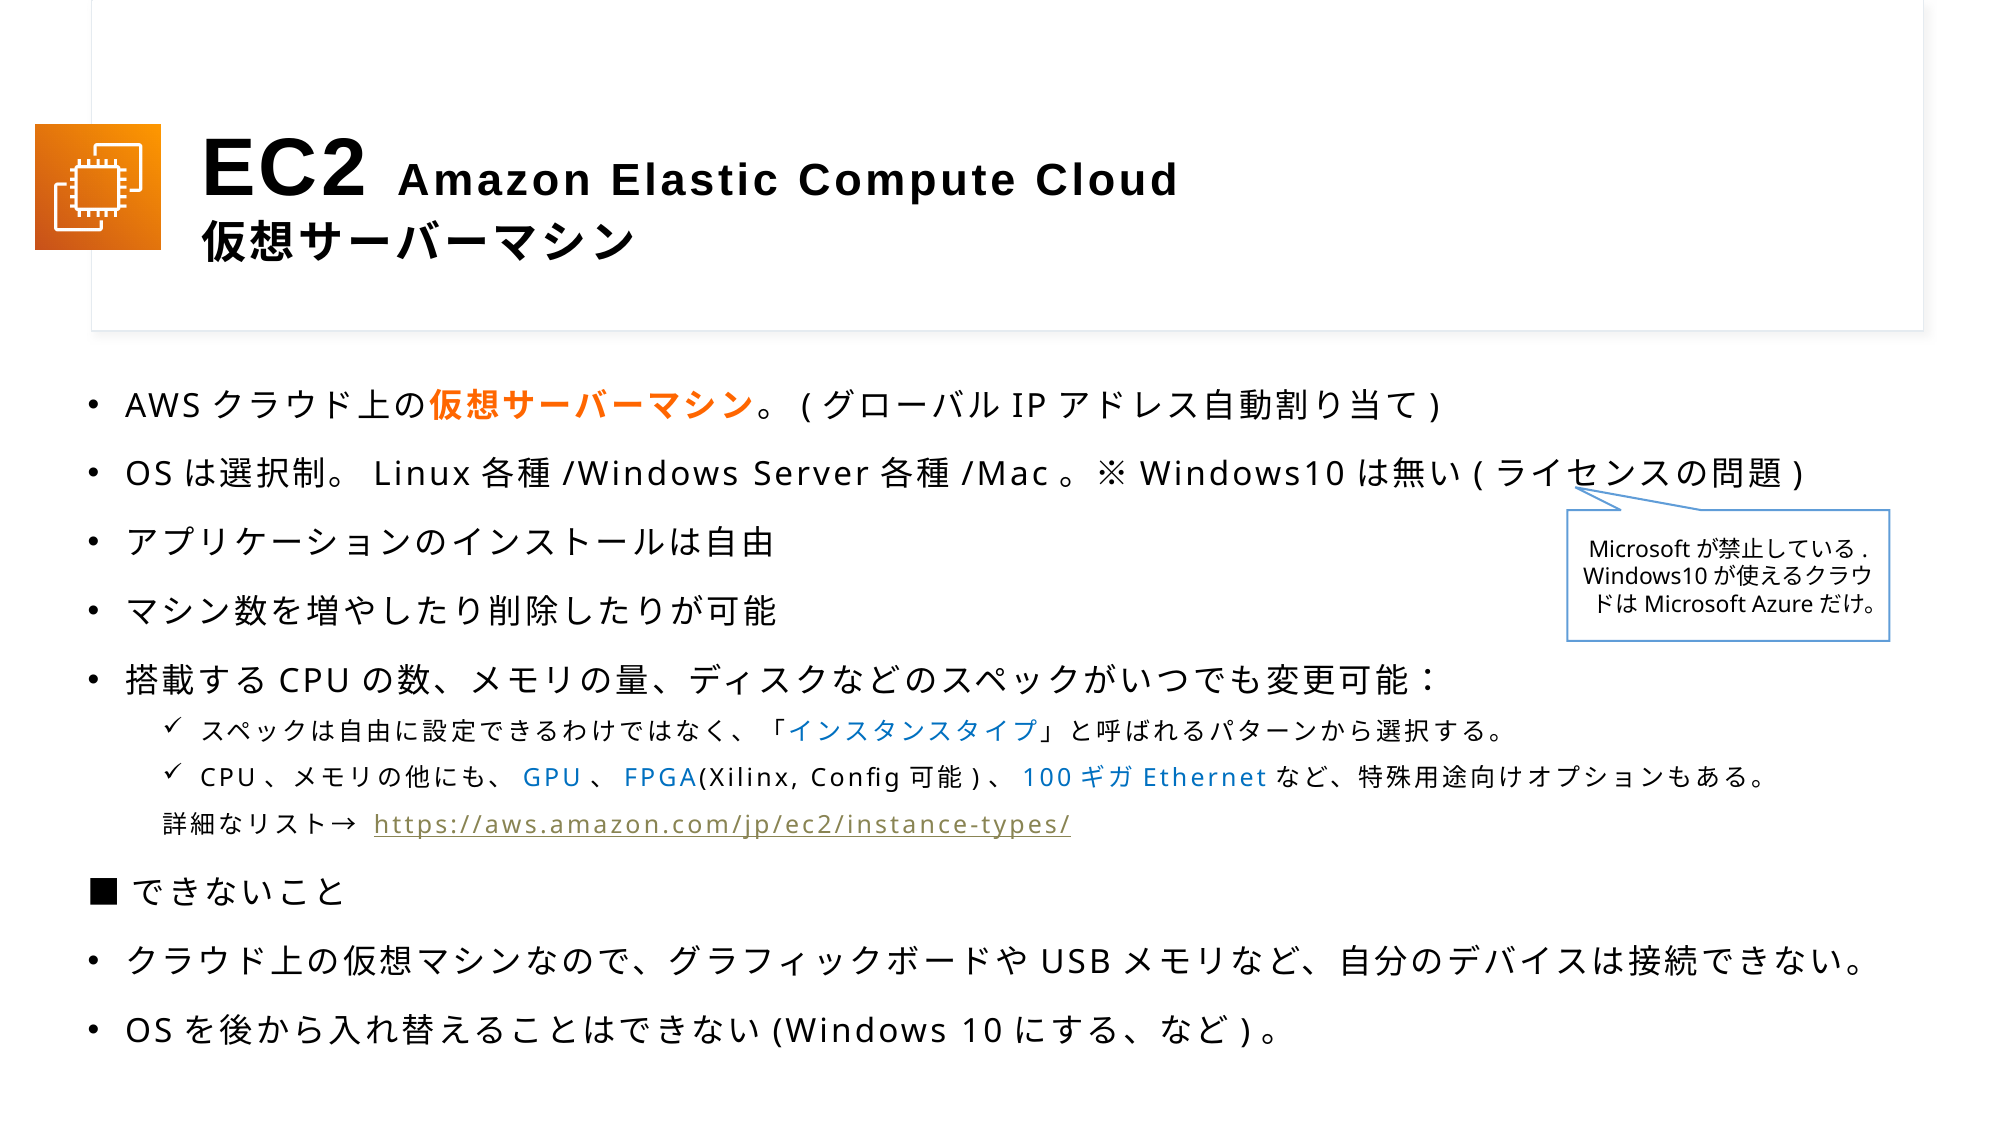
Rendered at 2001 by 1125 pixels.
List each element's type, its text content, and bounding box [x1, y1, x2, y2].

picture [35, 124, 161, 250]
list AWSクラウド上の仮想サーバーマシン。(グローバルIPアドレス自動割り当て) OSは選択制。Linux各種/Windows Server各種/Mac。※Windows10は無い(ライセンスの問題) アプリケーションのインストールは自由 マシン数を増やしたり削除したりが可能 搭載するCPUの数、メモリの量、ディスクなどのスペックがいつでも変更可能： スペックは自由に設定できるわけではなく、「インスタンスタイプ」と呼ばれるパターンから選択する。 CPU、メモリの他にも、GPU、FPGA(Xilinx, Config可能)、100ギガEthernetなど、特殊用途向けオプションもある。 詳細なリスト→ https://aws.amazon.com/jp/ec2/instance-types/ ■できないこと クラウド上の仮想マシンなので、グラフィックボードやUSBメモリなど、自分のデバイスは接続できない。 OSを後から入れ替えることはできない(Windows 10にする、など)。 [69, 357, 1933, 964]
text_box Microsoftが禁止している. Windows10が使えるクラウドはMicrosoft Azureだけ。 [1566, 486, 1891, 642]
title EC2 Amazon Elastic Compute Cloud 仮想サーバーマシン [183, 90, 1851, 284]
